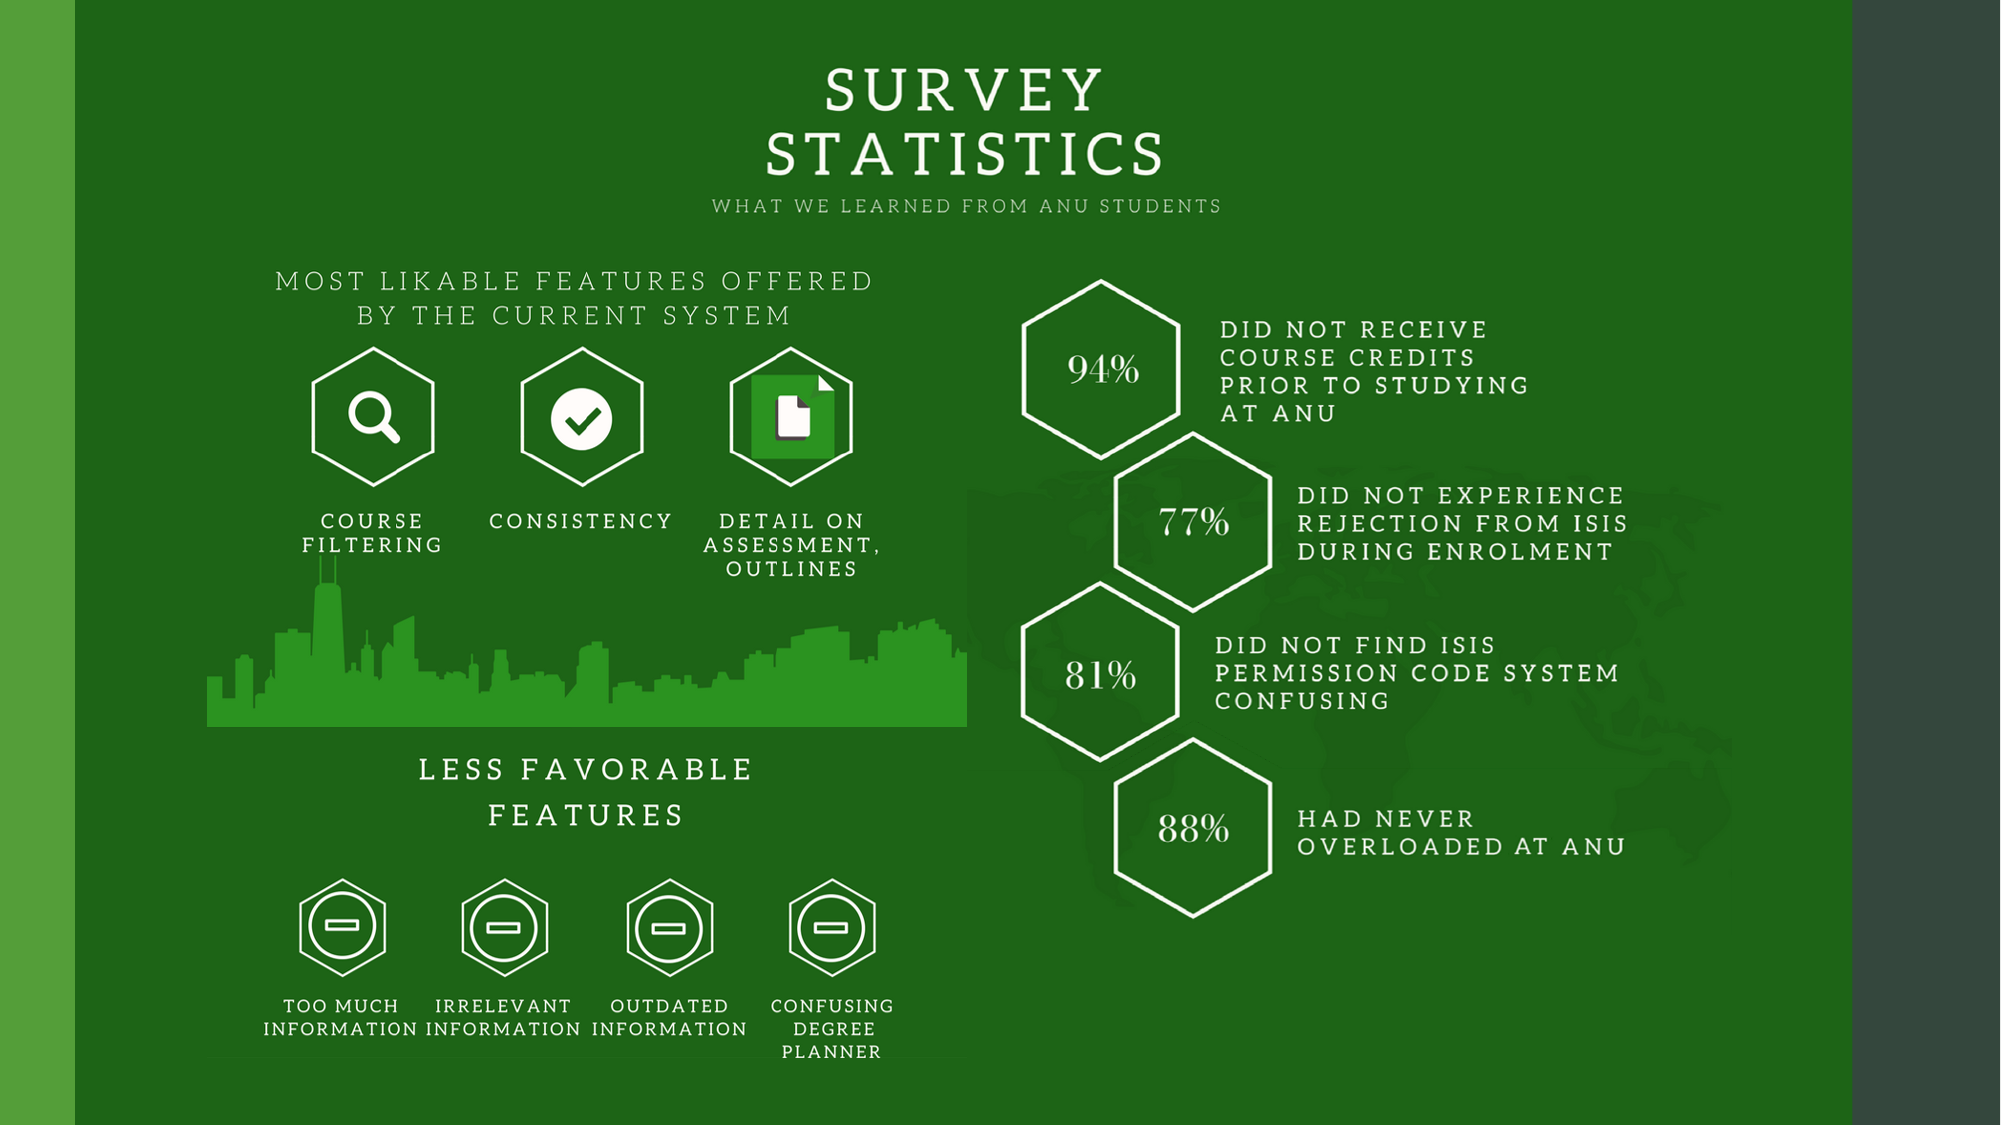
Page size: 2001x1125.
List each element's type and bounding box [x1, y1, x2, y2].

text_box [0, 0, 76, 1125]
picture [206, 54, 1732, 1058]
